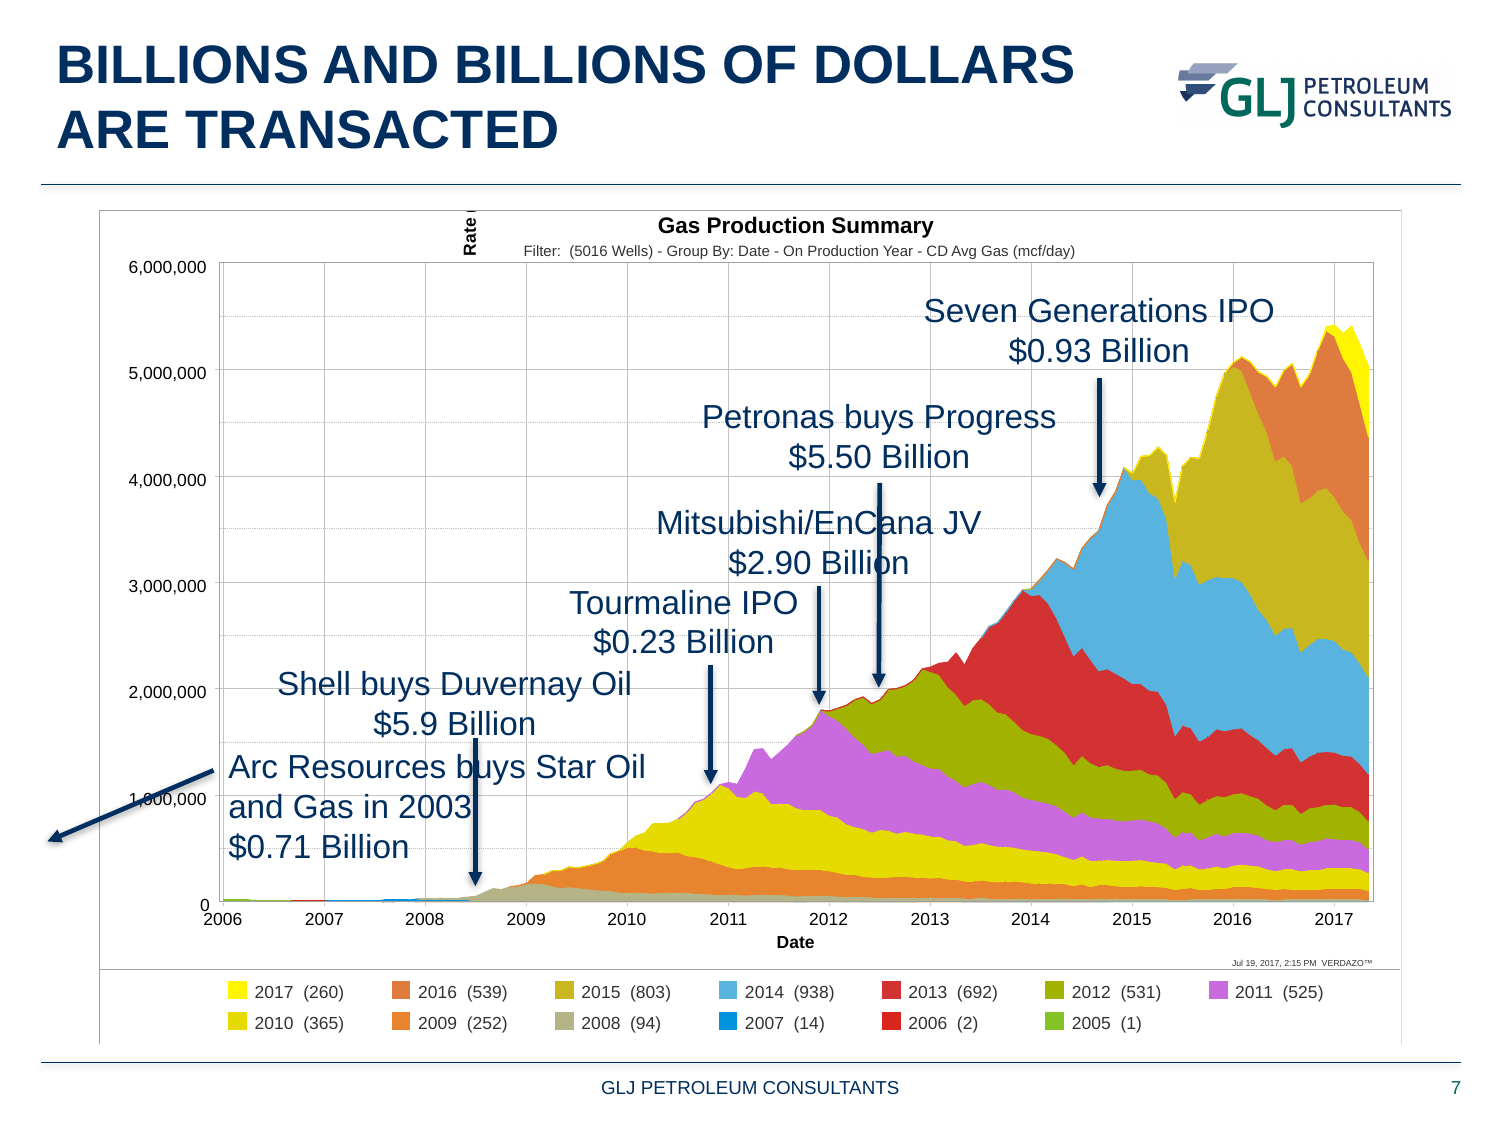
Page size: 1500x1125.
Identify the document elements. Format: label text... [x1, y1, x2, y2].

slide_number 7 [1074, 1071, 1462, 1103]
title Billions and Billions of Dollars are Transacted [41, 29, 1144, 160]
picture [1175, 61, 1454, 130]
picture [98, 210, 1402, 1044]
footer GLJ PETROLEUM CONSULTANTS [512, 1071, 988, 1103]
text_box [47, 769, 214, 842]
